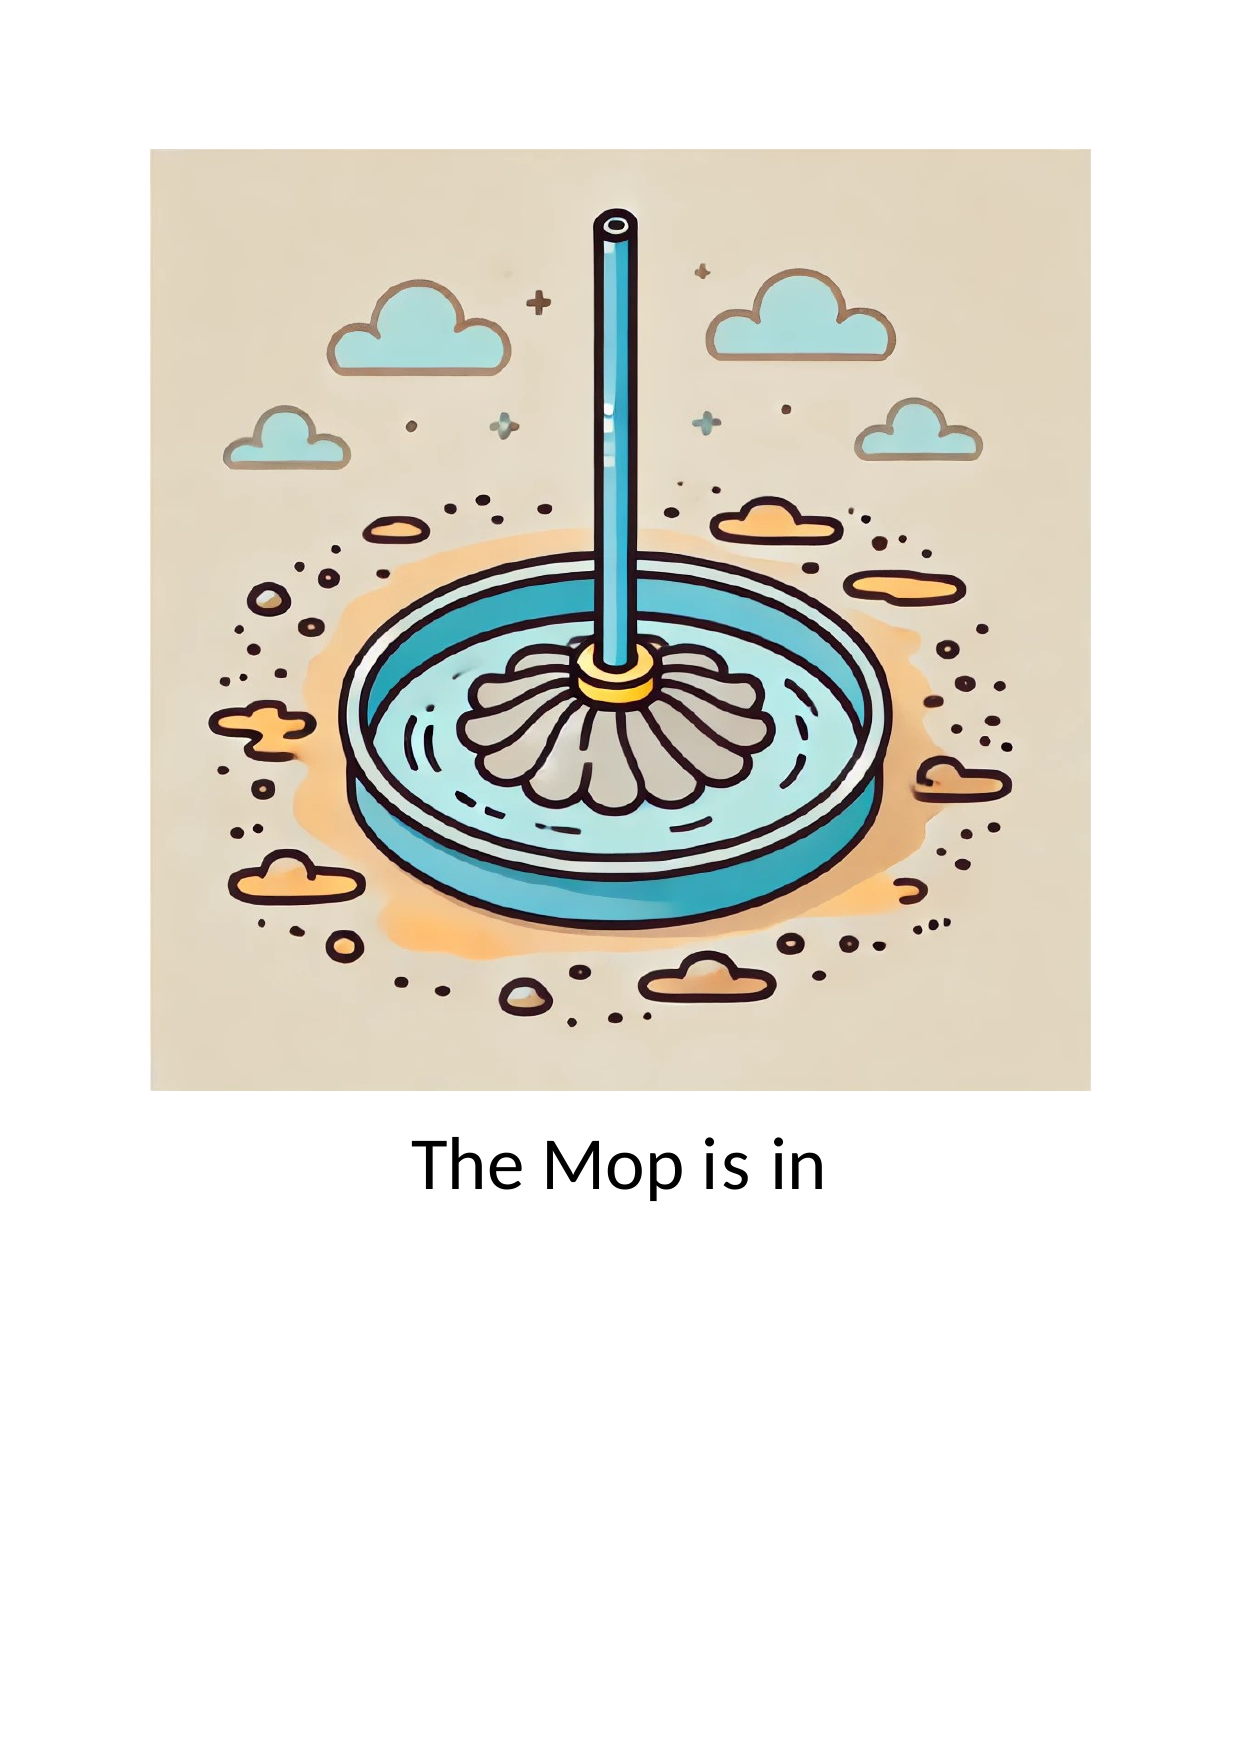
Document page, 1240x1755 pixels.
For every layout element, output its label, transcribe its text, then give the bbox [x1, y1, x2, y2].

text_box The Mop is in [147, 1112, 1089, 1205]
picture [149, 149, 1091, 1091]
